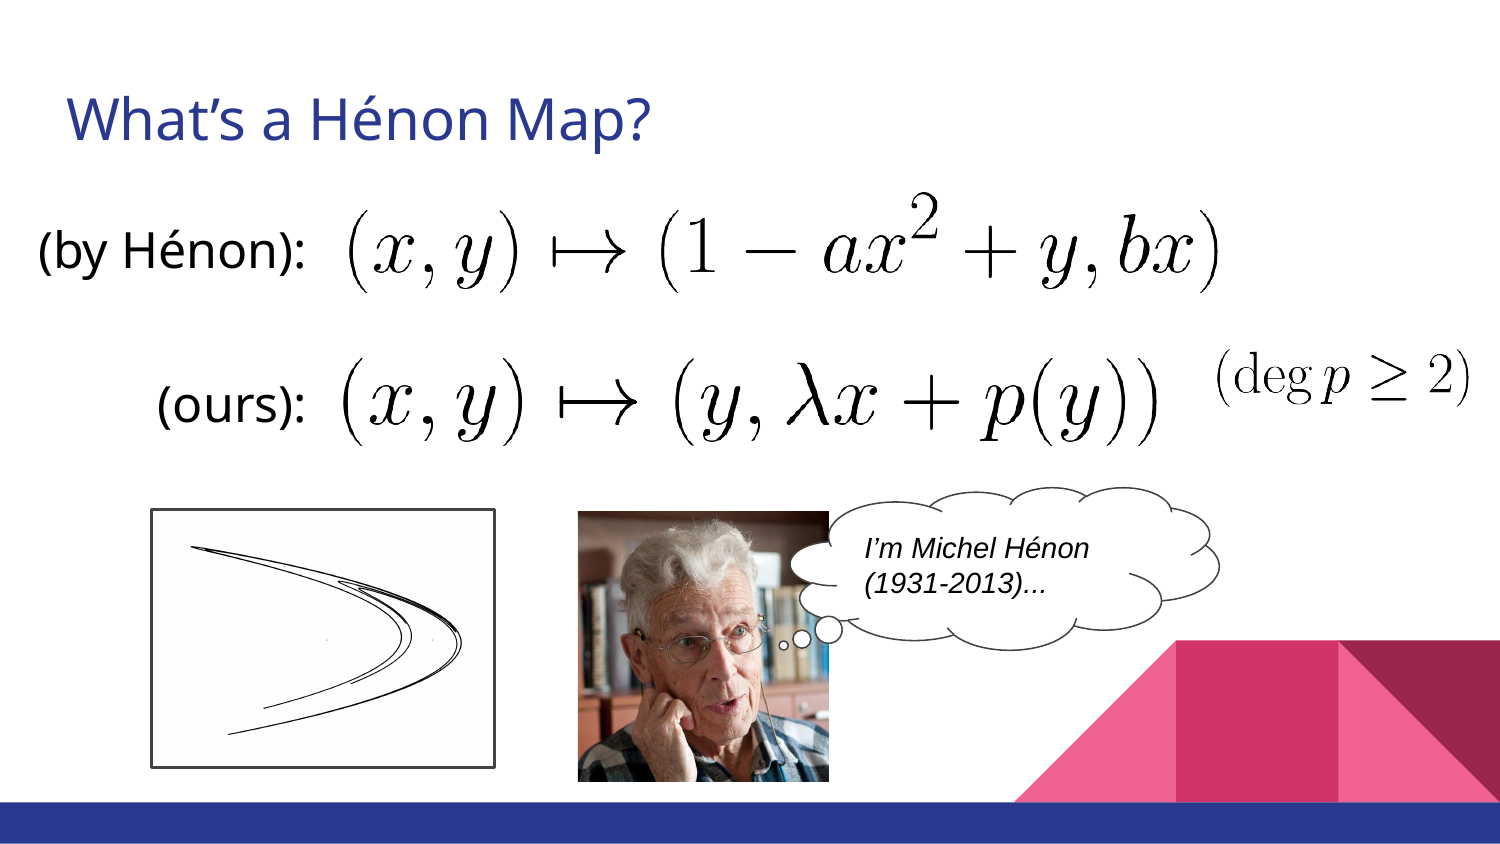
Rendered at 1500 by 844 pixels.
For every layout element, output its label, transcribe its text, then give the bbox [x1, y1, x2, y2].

text_box I’m Michel Hénon (1931-2013)... [834, 487, 1220, 651]
title What’s a Hénon Map? [51, 67, 1449, 167]
picture [342, 357, 1157, 447]
picture [577, 510, 830, 782]
picture [152, 510, 494, 767]
text_box (by Hénon): [7, 203, 323, 294]
picture [1217, 348, 1469, 407]
text_box (ours): [7, 357, 323, 448]
picture [348, 192, 1218, 293]
